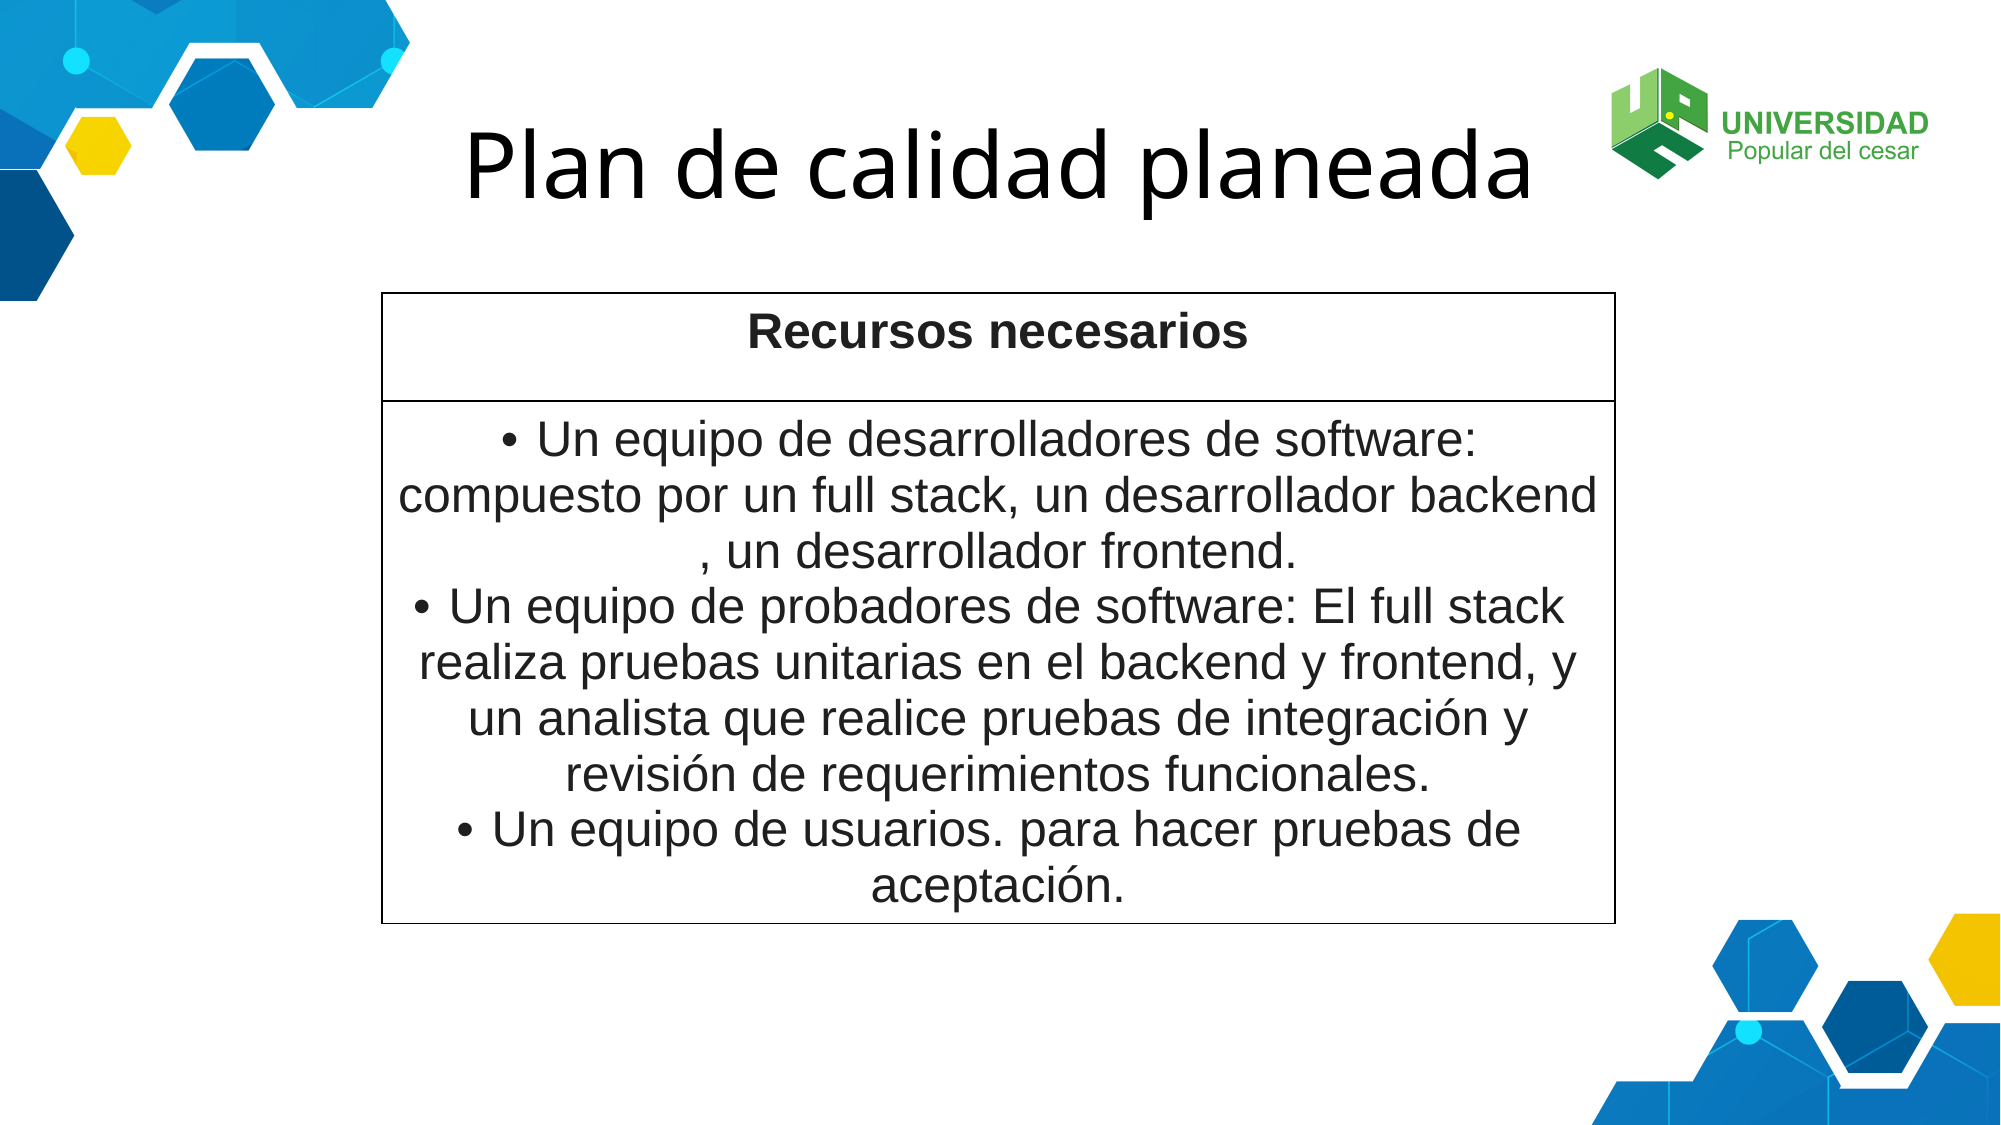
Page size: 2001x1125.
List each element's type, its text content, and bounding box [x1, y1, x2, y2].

table_cell Un equipo de desarrolladores de software: compuesto por un full stack, un desarrollador backend , un desarrollador frontend. Un equipo de probadores de software: El full stack realiza pruebas unitarias en el backend y frontend, y un analista que realice pruebas de integración y revisión de requerimientos funcionales. Un equipo de usuarios. para hacer pruebas de aceptación. [383, 402, 1614, 923]
table_header Recursos necesarios [383, 294, 1614, 400]
text_box [0, 0, 2000, 75]
title Plan de calidad planeada [137, 75, 1863, 278]
picture [0, 0, 2001, 1125]
